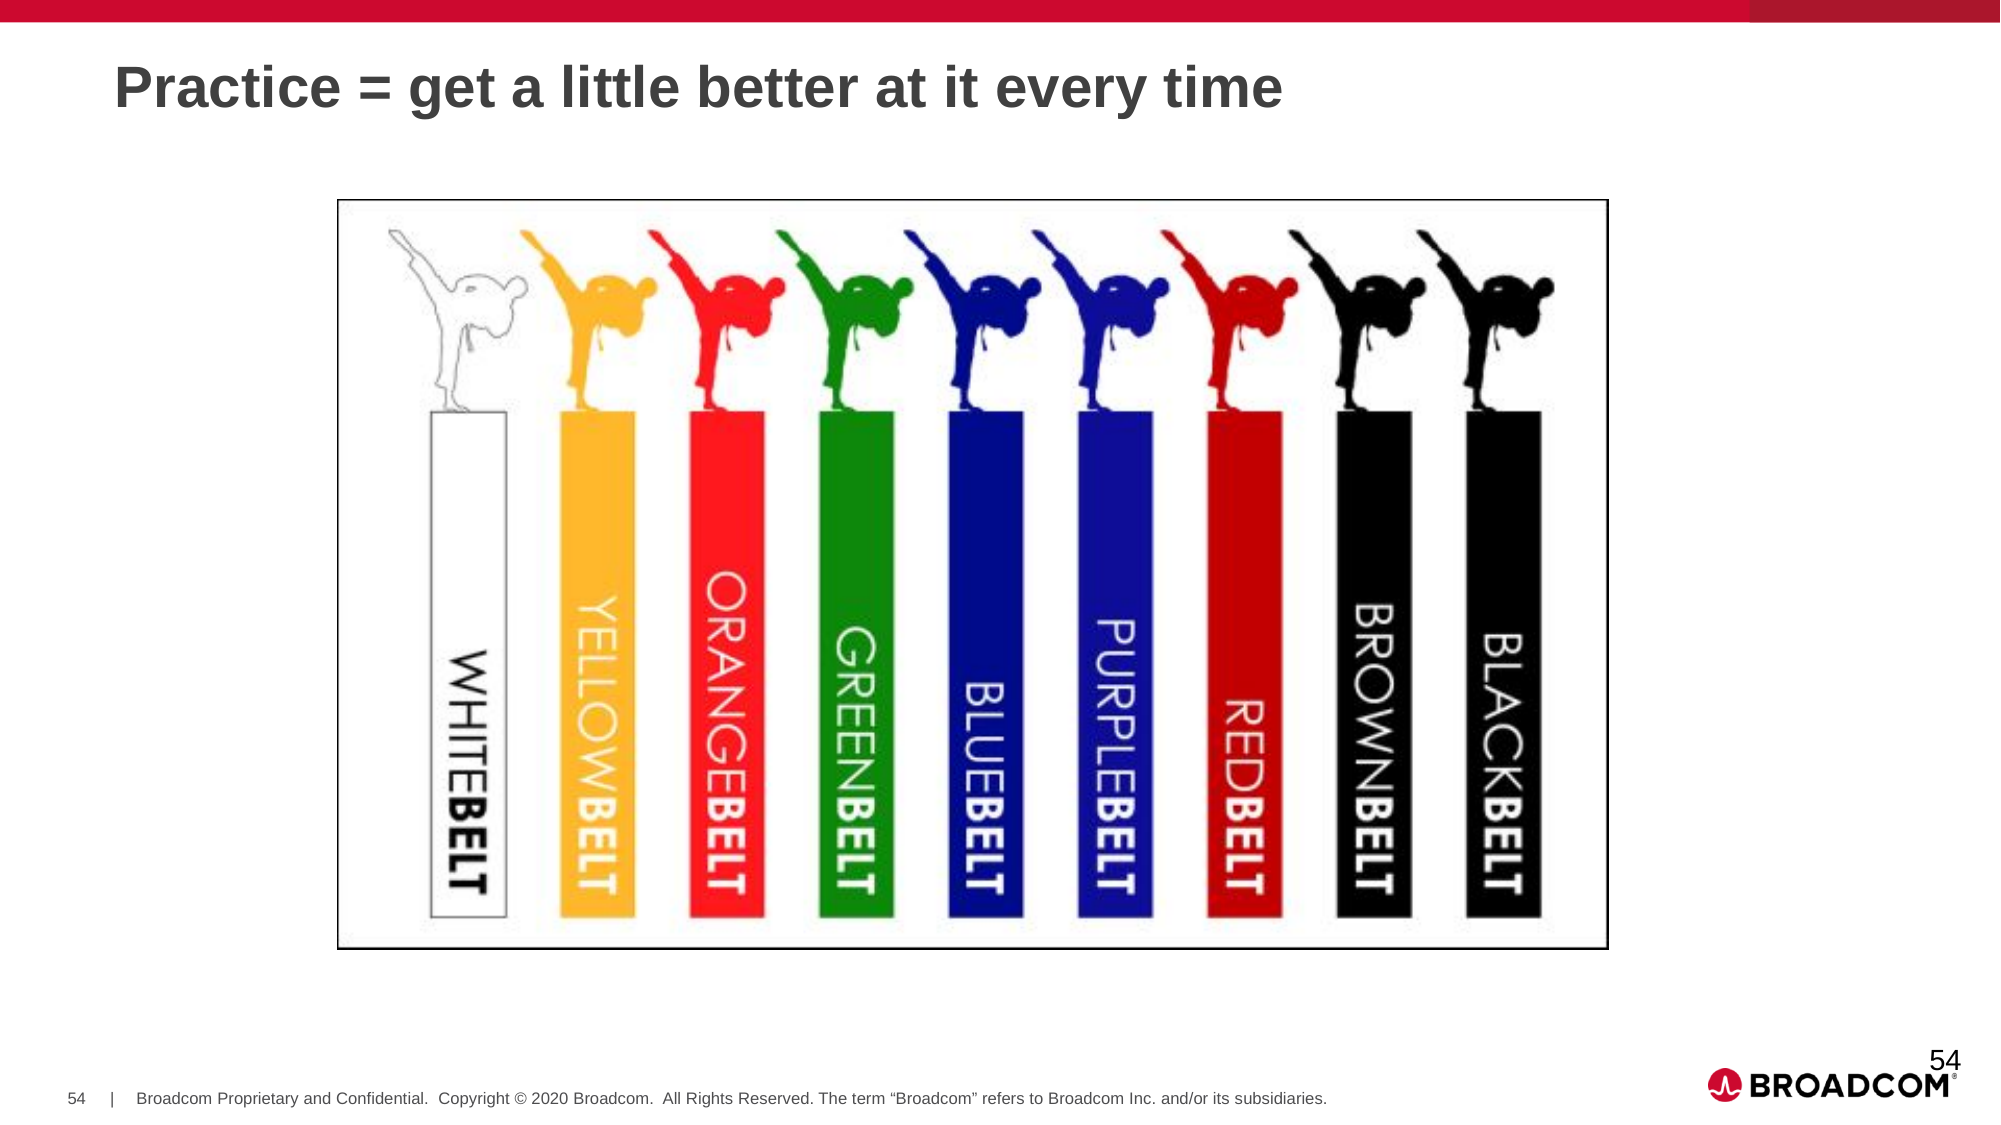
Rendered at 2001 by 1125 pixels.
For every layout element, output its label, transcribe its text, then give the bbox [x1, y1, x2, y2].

picture [1708, 1068, 1957, 1102]
slide_number 54 [1914, 1034, 2000, 1095]
picture [337, 199, 1609, 951]
text_box Practice = get a little better at it every time [100, 49, 1900, 188]
